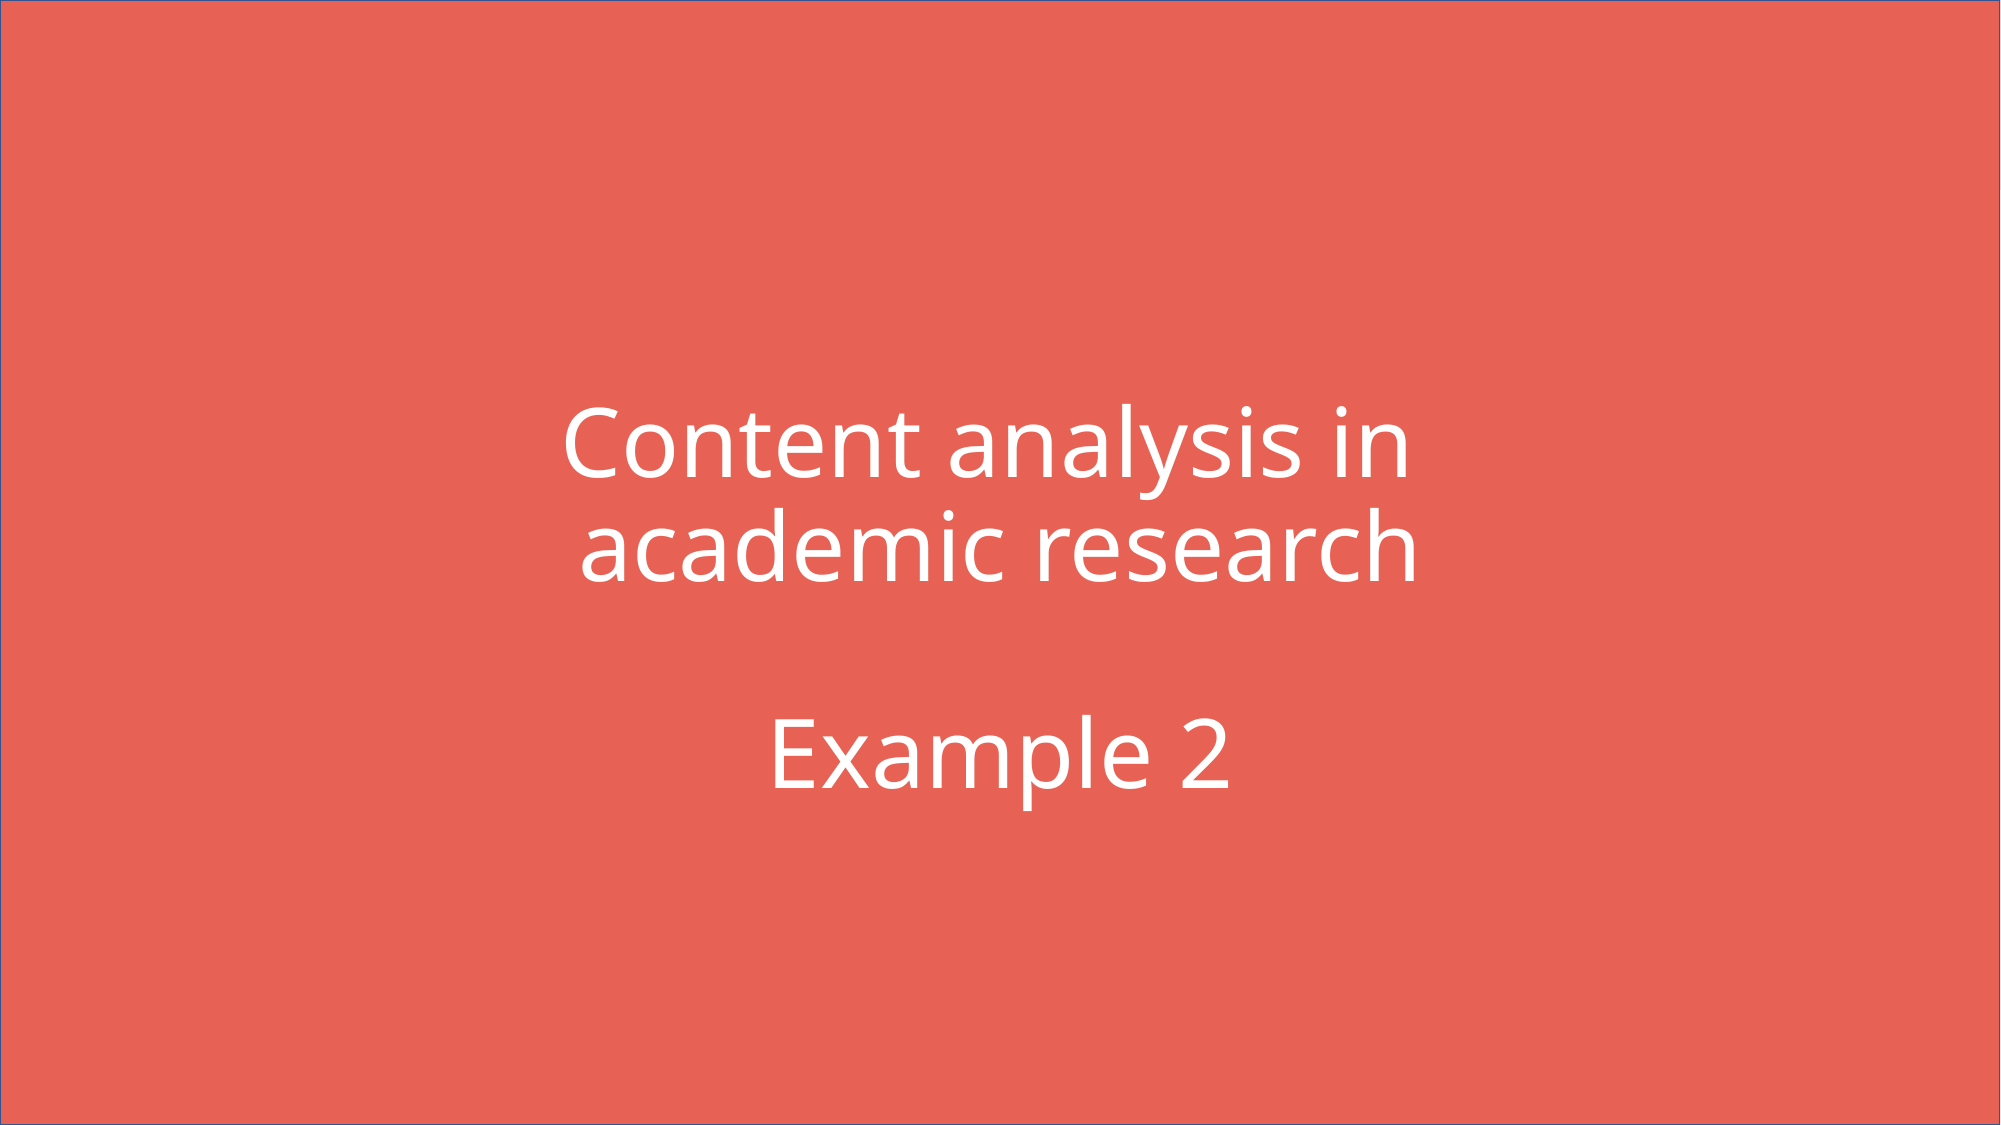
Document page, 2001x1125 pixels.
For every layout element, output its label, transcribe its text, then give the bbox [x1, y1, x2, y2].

title Content analysis in academic research Example 2 [188, 386, 1812, 817]
